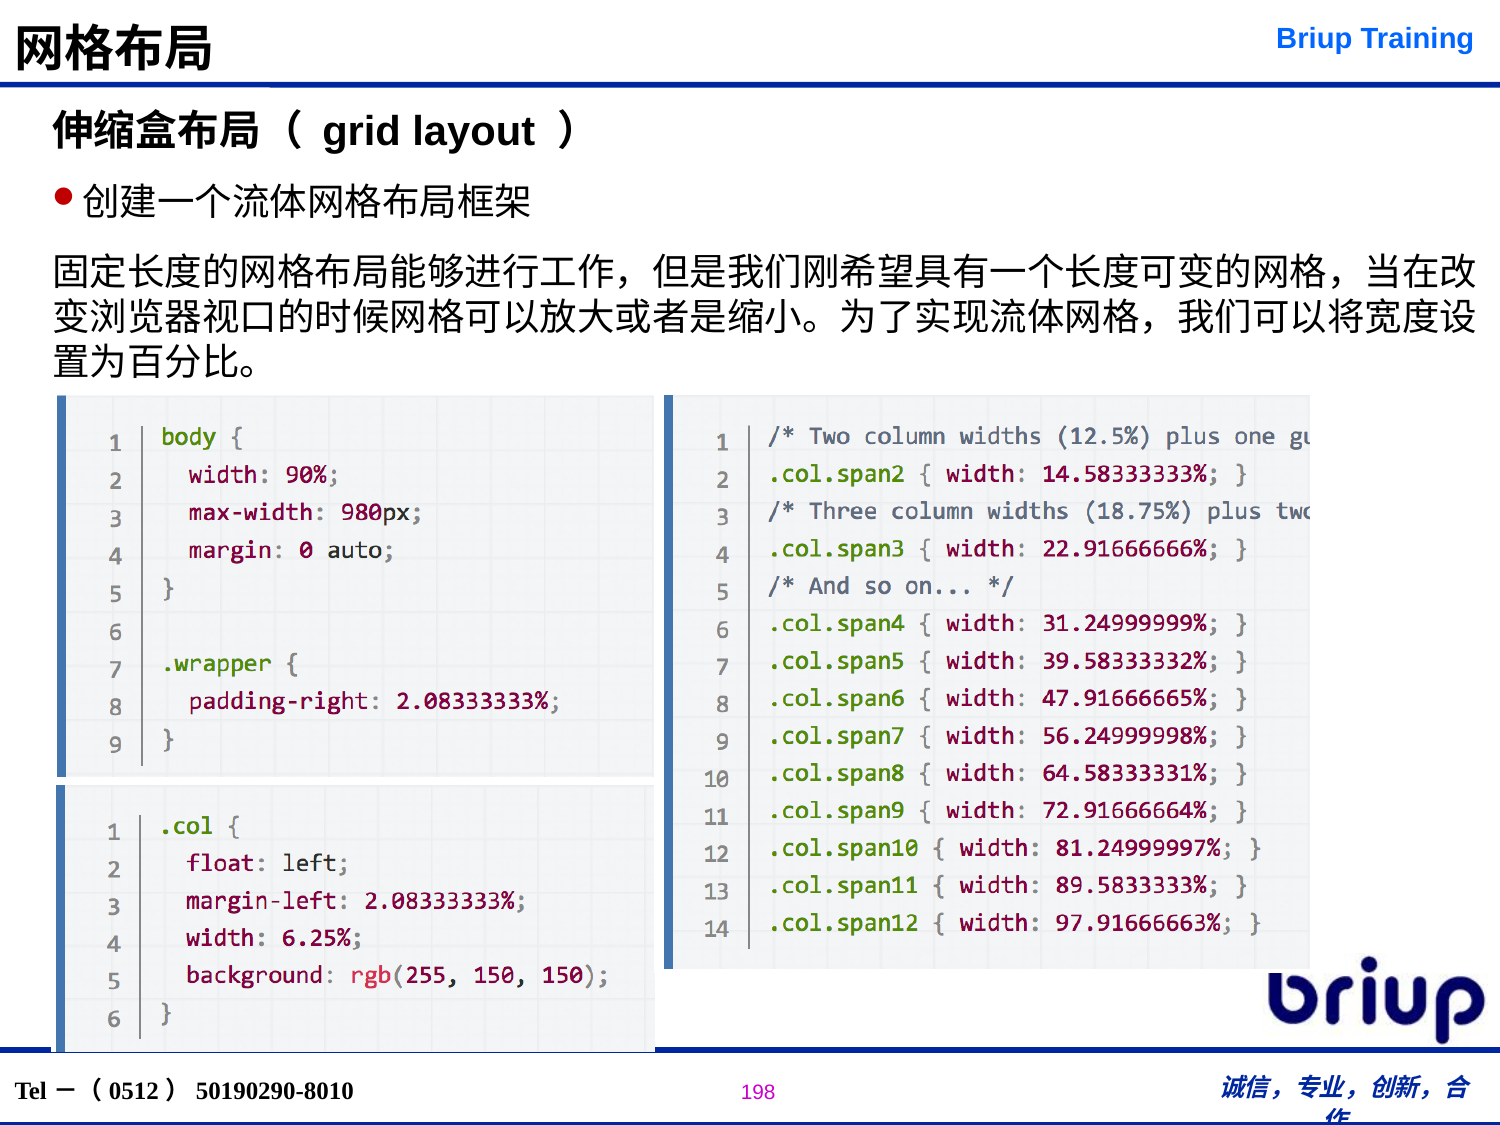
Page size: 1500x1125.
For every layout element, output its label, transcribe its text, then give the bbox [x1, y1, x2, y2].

picture [49, 385, 1310, 1052]
title 网格布局 [0, 0, 1251, 85]
list 伸缩盒布局（ grid layout ） 创建一个流体网格布局框架 固定长度的网格布局能够进行工作，但是我们刚希望具有一个长度可变的网格，当在改变浏览器视口的时候网格可以放大或者是缩小。为了实现流体网格，我们可以将宽度设置为百分比。 [0, 96, 1500, 1051]
